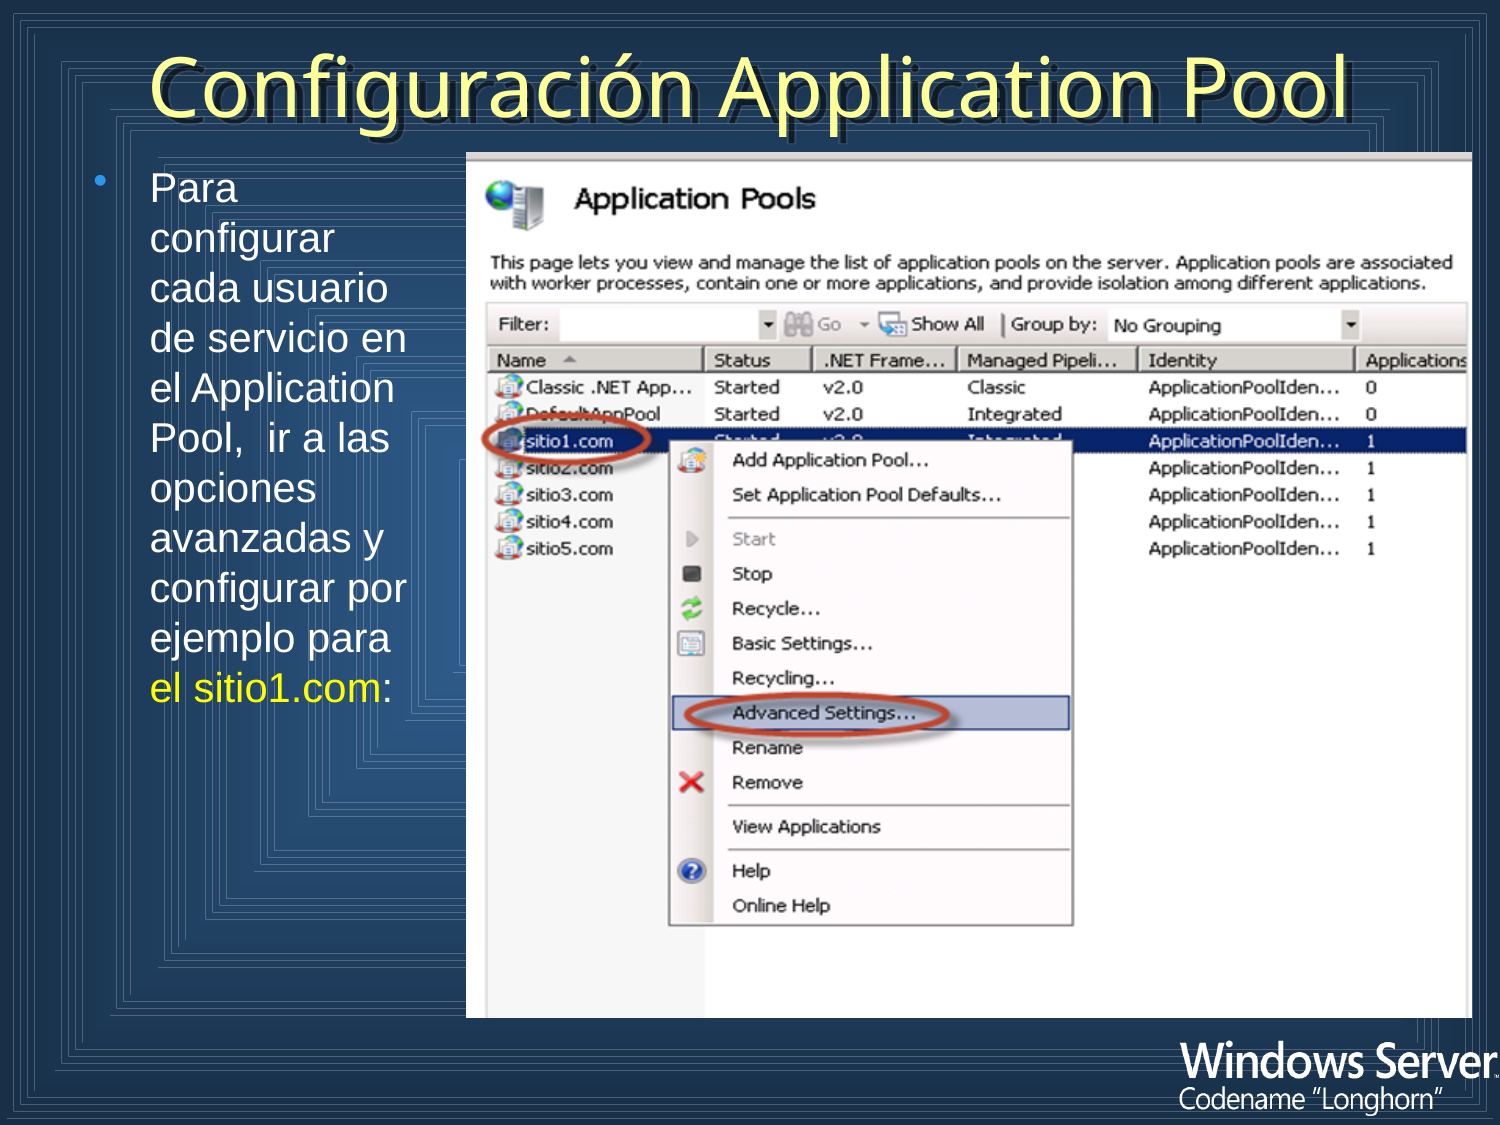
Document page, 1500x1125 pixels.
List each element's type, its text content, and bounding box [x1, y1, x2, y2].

list Para configurar cada usuario de servicio en el Application Pool, ir a las opciones avanzadas y configurar por ejemplo para el sitio1.com: [78, 152, 431, 815]
picture [466, 152, 1472, 1018]
title Configuración Application Pool [74, 18, 1426, 150]
